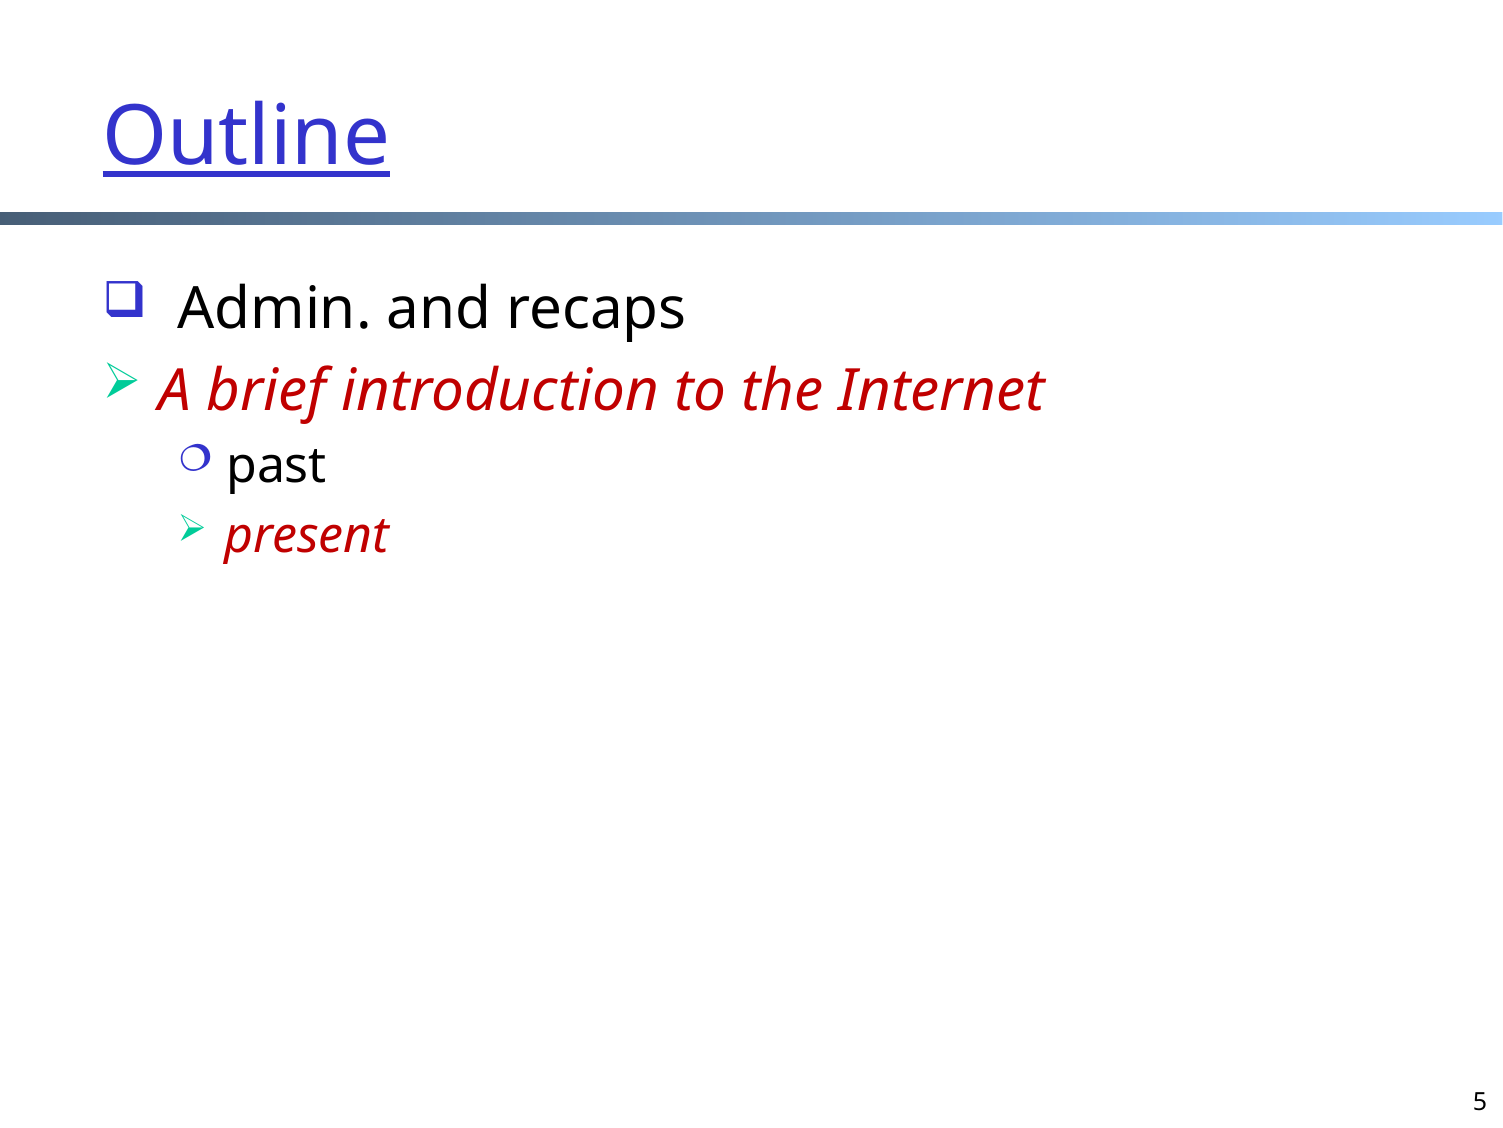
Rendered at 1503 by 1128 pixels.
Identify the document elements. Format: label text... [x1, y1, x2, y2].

slide_number 5 [1151, 1051, 1503, 1128]
title Outline [87, 37, 1365, 226]
text_box Admin. and recaps A brief introduction to the Internet past present [87, 262, 1365, 1027]
